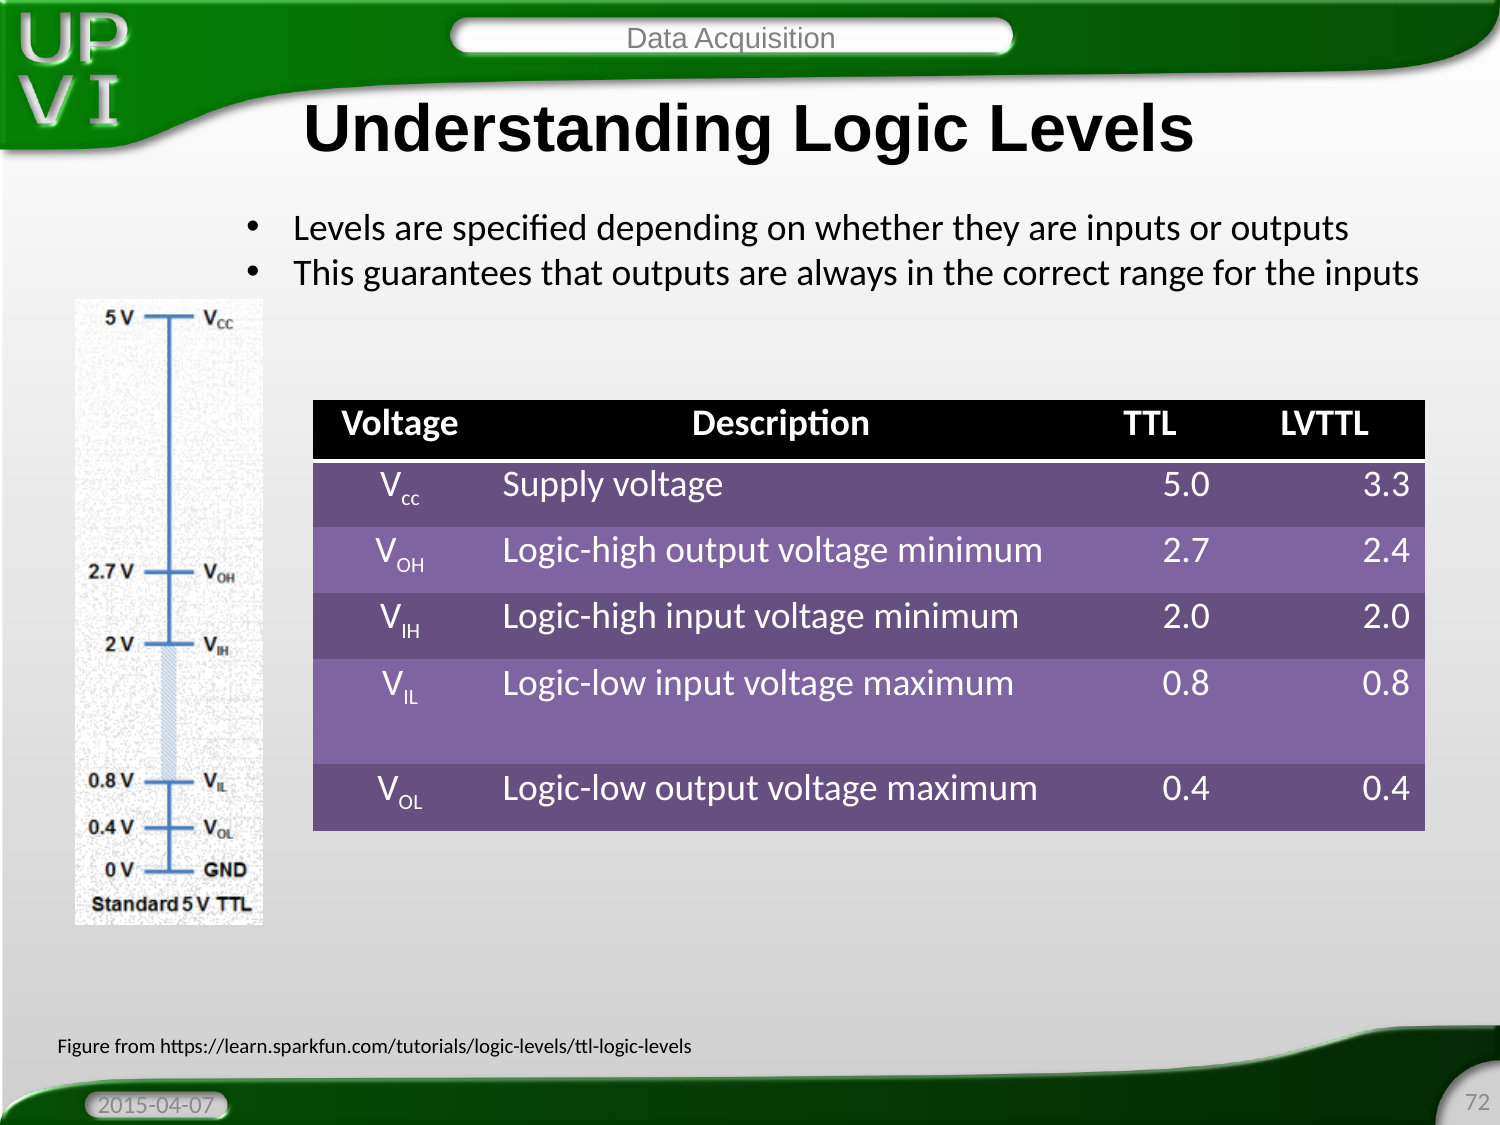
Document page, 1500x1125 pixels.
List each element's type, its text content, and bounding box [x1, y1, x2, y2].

footer Data Acquisition [450, 6, 1013, 67]
table_cell VOH [313, 527, 488, 593]
table_cell 5.0 [1075, 463, 1225, 527]
table_cell VIH [313, 593, 488, 659]
picture [0, 0, 1500, 1125]
table_cell Logic-high output voltage minimum [488, 527, 1075, 593]
table_cell Supply voltage [488, 463, 1075, 527]
table_cell 2.0 [1225, 593, 1425, 659]
table_cell VIL [313, 659, 488, 764]
table_cell Logic-high input voltage minimum [488, 593, 1075, 659]
table_cell 2.4 [1225, 527, 1425, 593]
text_box Figure from https://learn.sparkfun.com/tutorials/logic-levels/ttl-logic-levels [42, 1025, 707, 1065]
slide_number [75, 1073, 238, 1125]
table_cell Vcc [313, 463, 488, 527]
slide_number 72 [1155, 1069, 1500, 1125]
table_cell 2.7 [1075, 527, 1225, 593]
table_cell 0.4 [1075, 764, 1225, 831]
table_header LVTTL [1225, 400, 1425, 459]
table_cell 0.4 [1225, 764, 1425, 831]
table_cell 0.8 [1075, 659, 1225, 764]
text_box Levels are specified depending on whether they are inputs or outputs This guarantees that outputs are always in the correct range for the inputs [231, 196, 1436, 301]
table_cell 3.3 [1225, 463, 1425, 527]
table_cell Logic-low output voltage maximum [488, 764, 1075, 831]
table_cell 0.8 [1225, 659, 1425, 764]
title Understanding Logic Levels [75, 75, 1425, 175]
table_cell Logic-low input voltage maximum [488, 659, 1075, 764]
table_cell VOL [313, 764, 488, 831]
table_header TTL [1075, 400, 1225, 459]
table_header Voltage [313, 400, 488, 459]
table_cell 2.0 [1075, 593, 1225, 659]
table_header Description [488, 400, 1075, 459]
